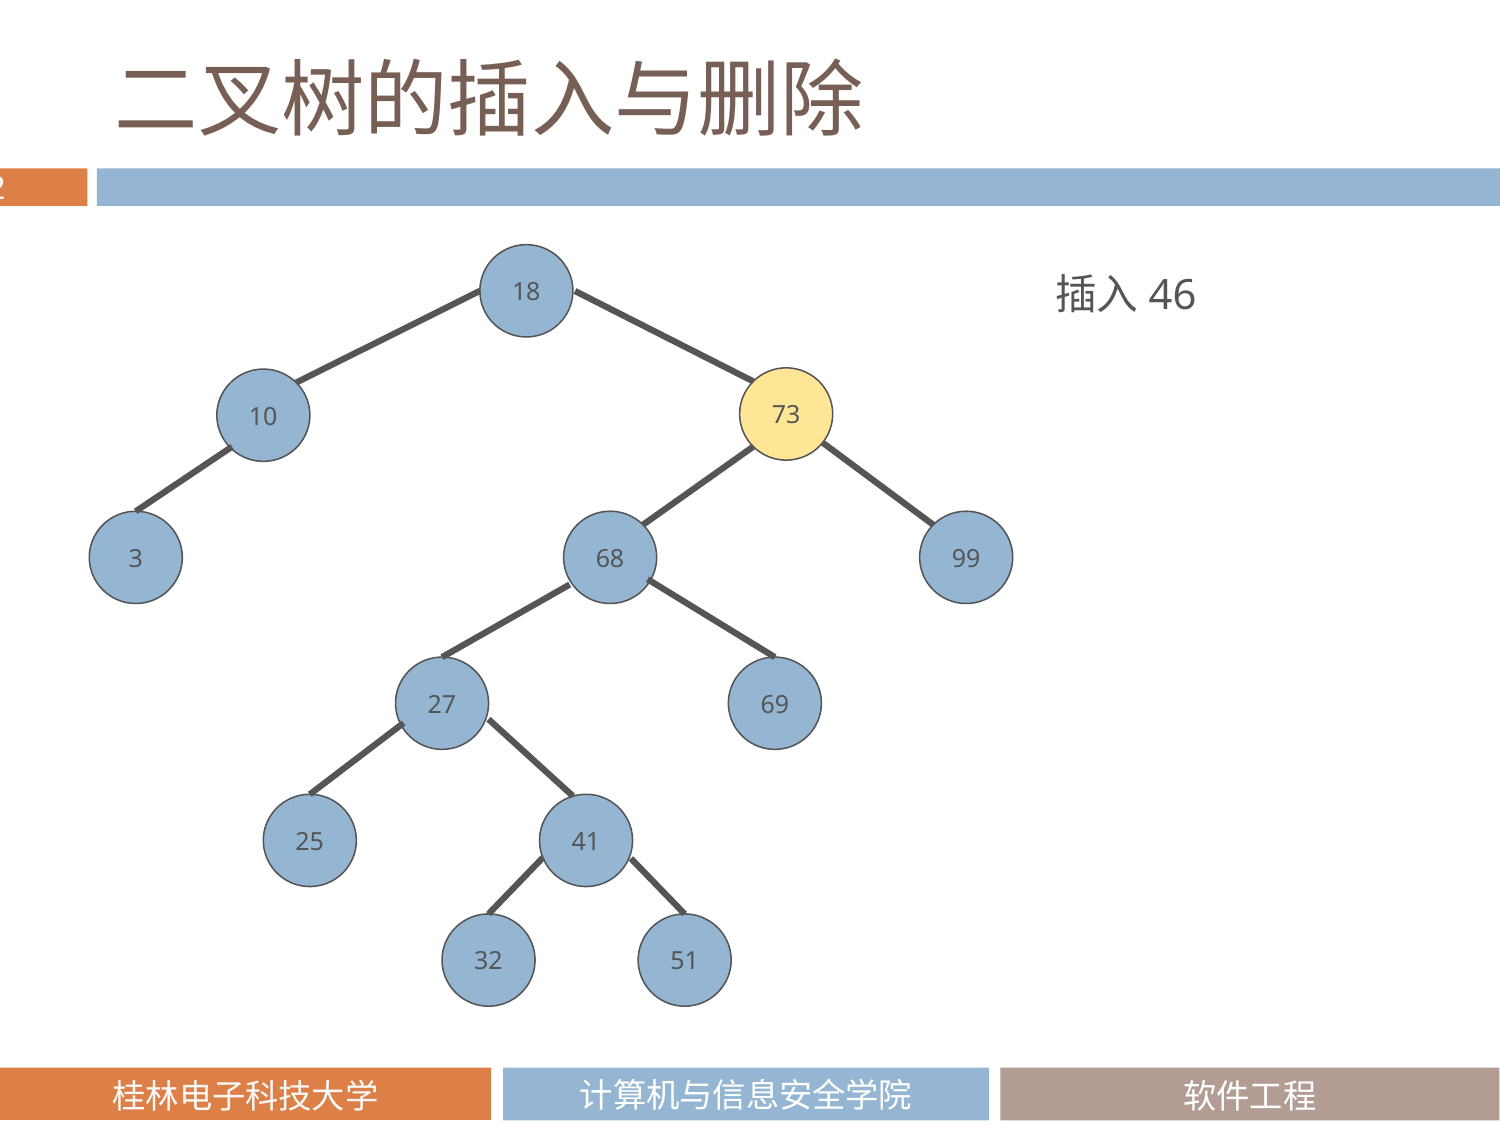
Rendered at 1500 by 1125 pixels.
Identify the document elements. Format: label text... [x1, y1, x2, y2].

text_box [89, 244, 1013, 1007]
title 二叉树的插入与删除 [99, 37, 1438, 155]
text_box 插入46 [1040, 260, 1212, 326]
